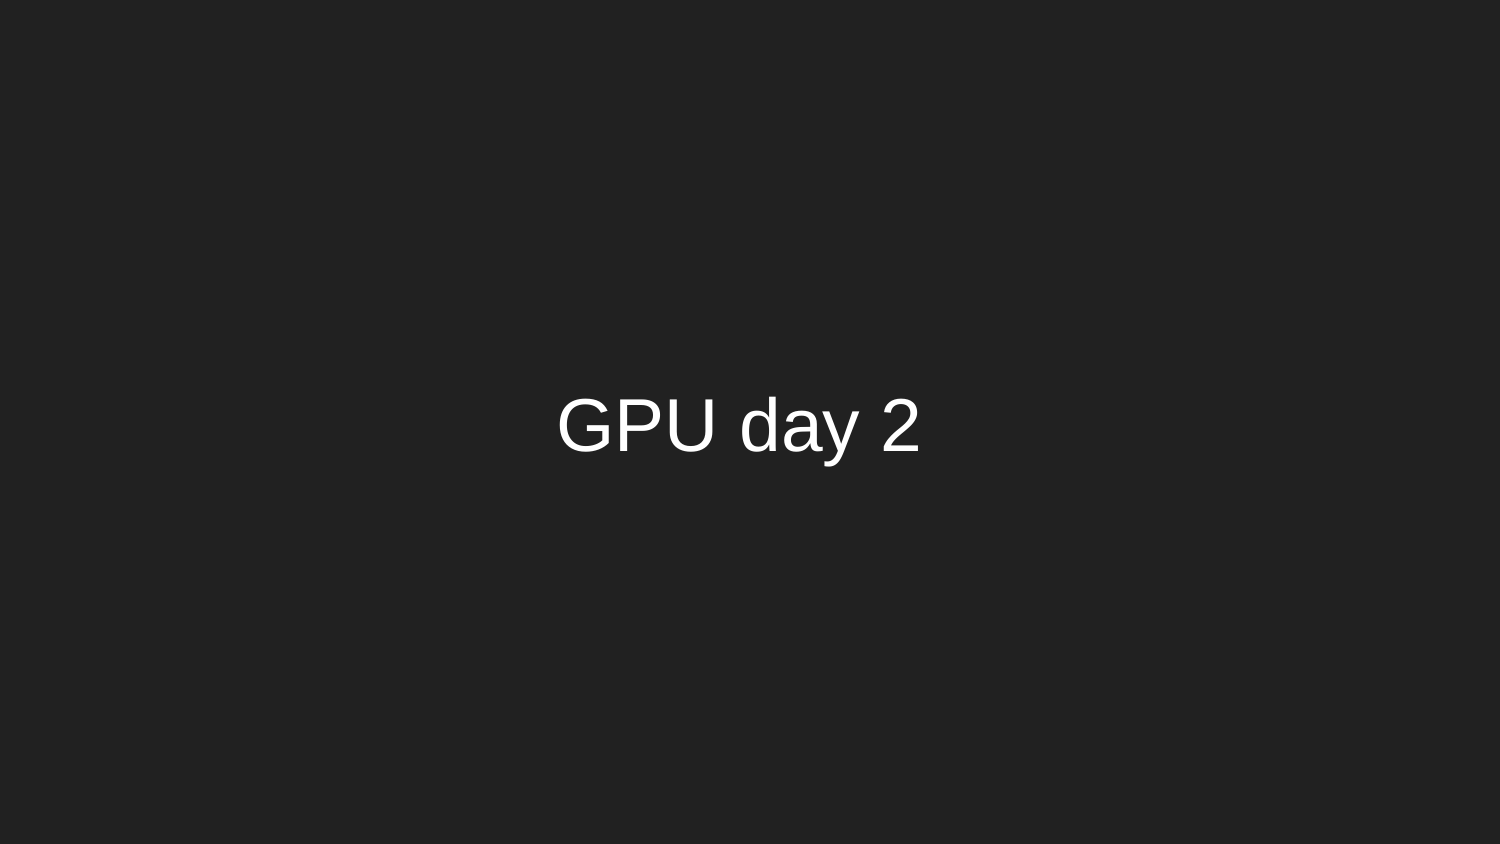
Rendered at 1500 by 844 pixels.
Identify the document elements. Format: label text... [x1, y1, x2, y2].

title GPU day 2 [51, 352, 1449, 491]
